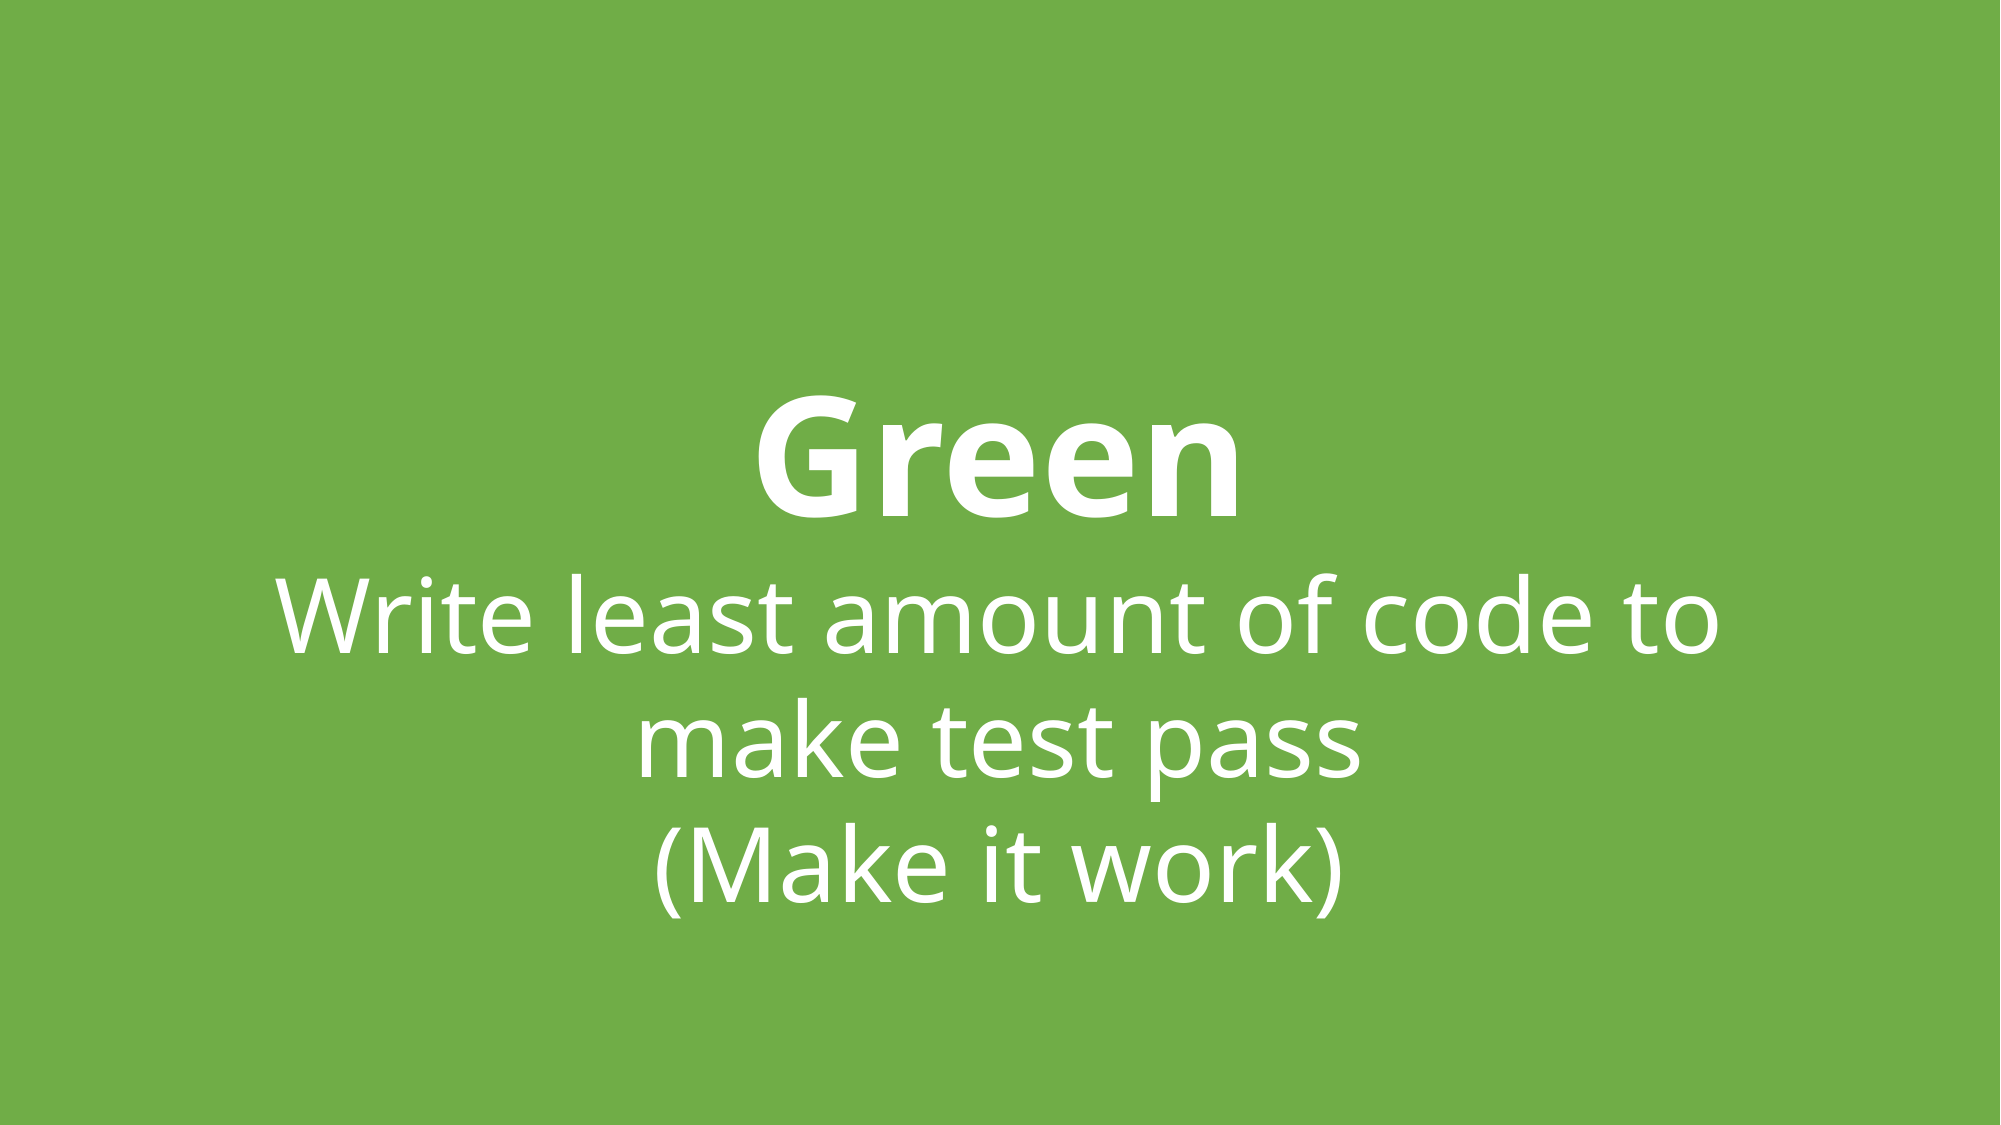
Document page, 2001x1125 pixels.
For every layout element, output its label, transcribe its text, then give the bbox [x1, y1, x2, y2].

text_box Write least amount of code to make test pass [165, 541, 1834, 807]
text_box (Make it work) [238, 790, 1761, 931]
text_box Green [238, 342, 1761, 541]
